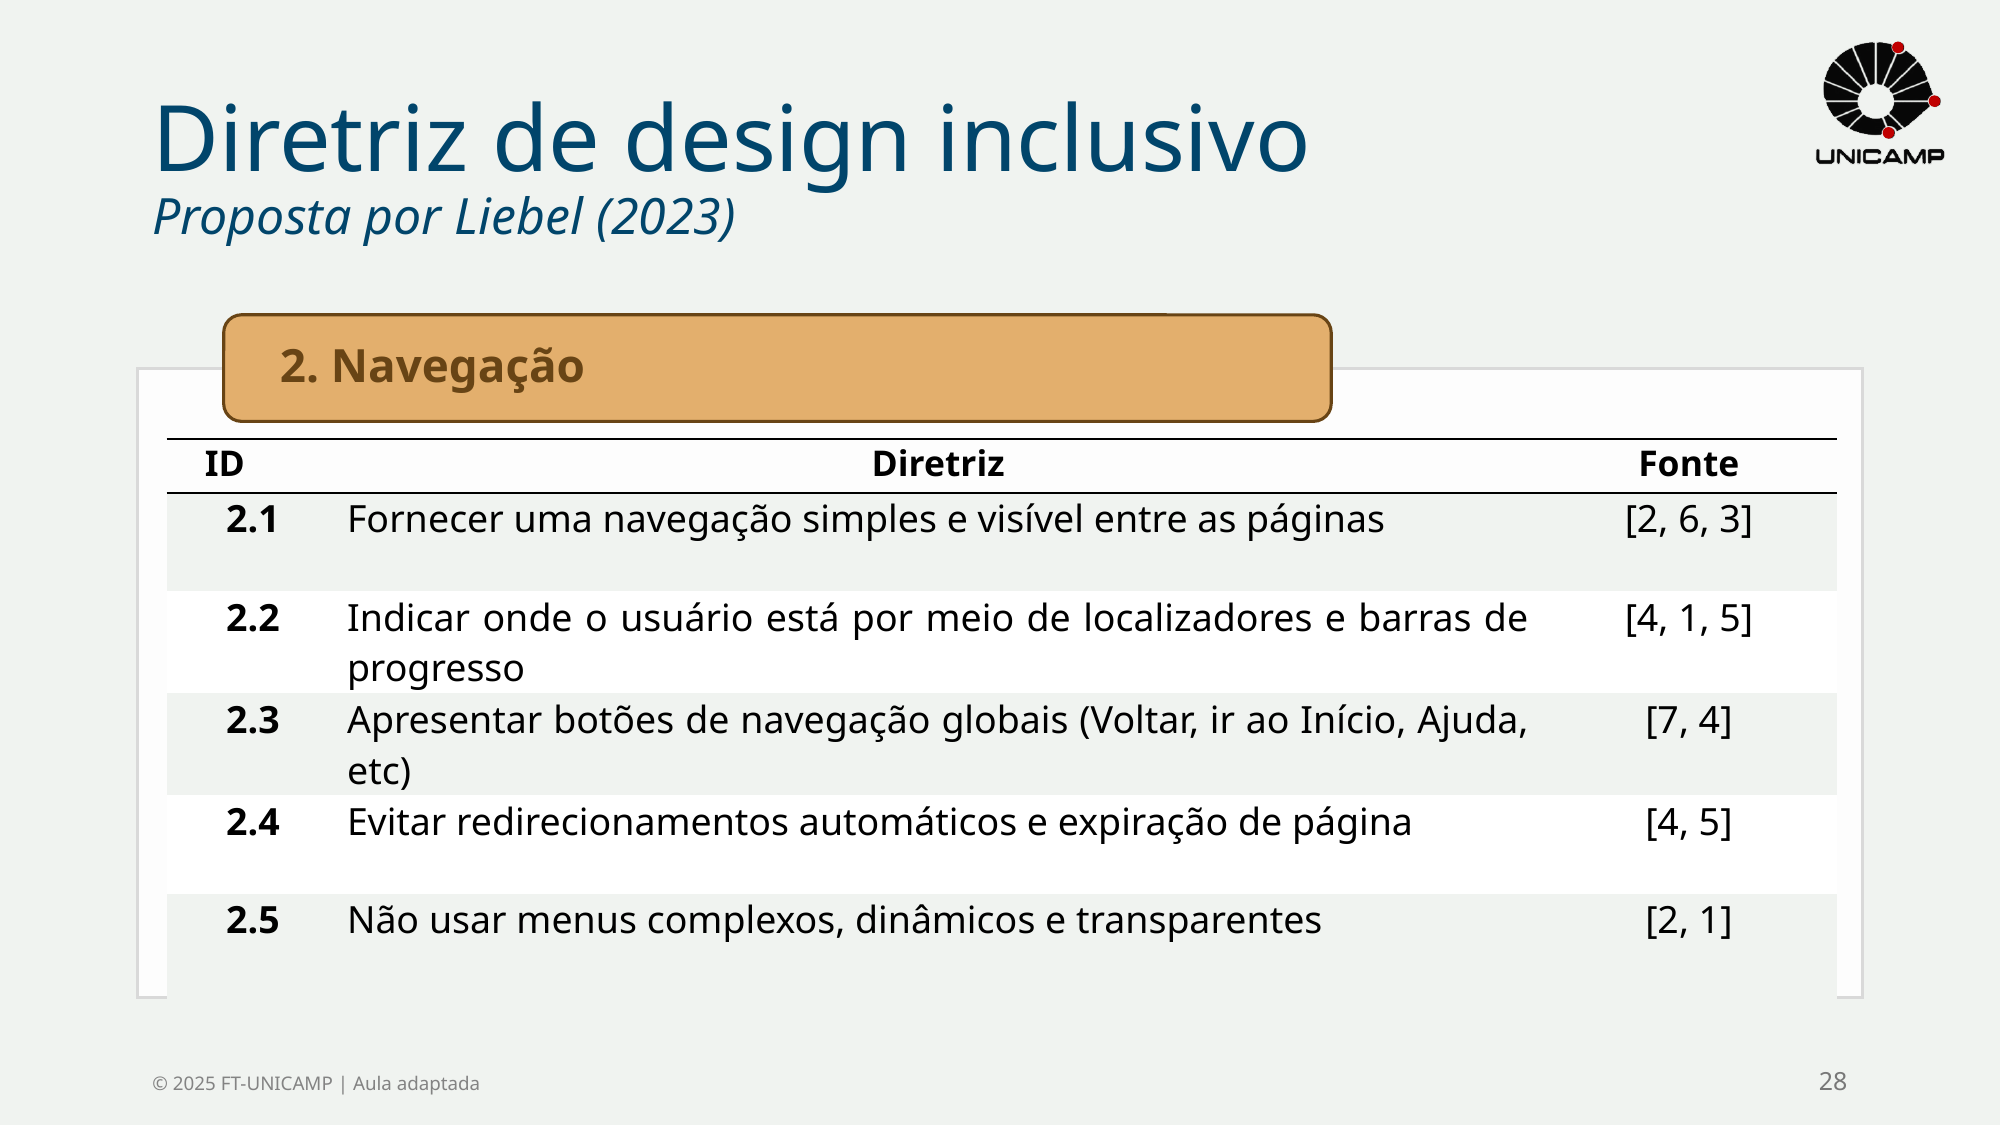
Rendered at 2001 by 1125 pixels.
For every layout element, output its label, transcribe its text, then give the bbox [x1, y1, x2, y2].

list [136, 298, 1863, 1014]
title Diretriz de design inclusivo Proposta por Liebel (2023) [137, 59, 1766, 278]
slide_number © 2025 FT-UNICAMP | Aula adaptada [137, 1058, 588, 1108]
picture [1813, 35, 1947, 169]
slide_number 28 [1475, 1063, 1863, 1103]
